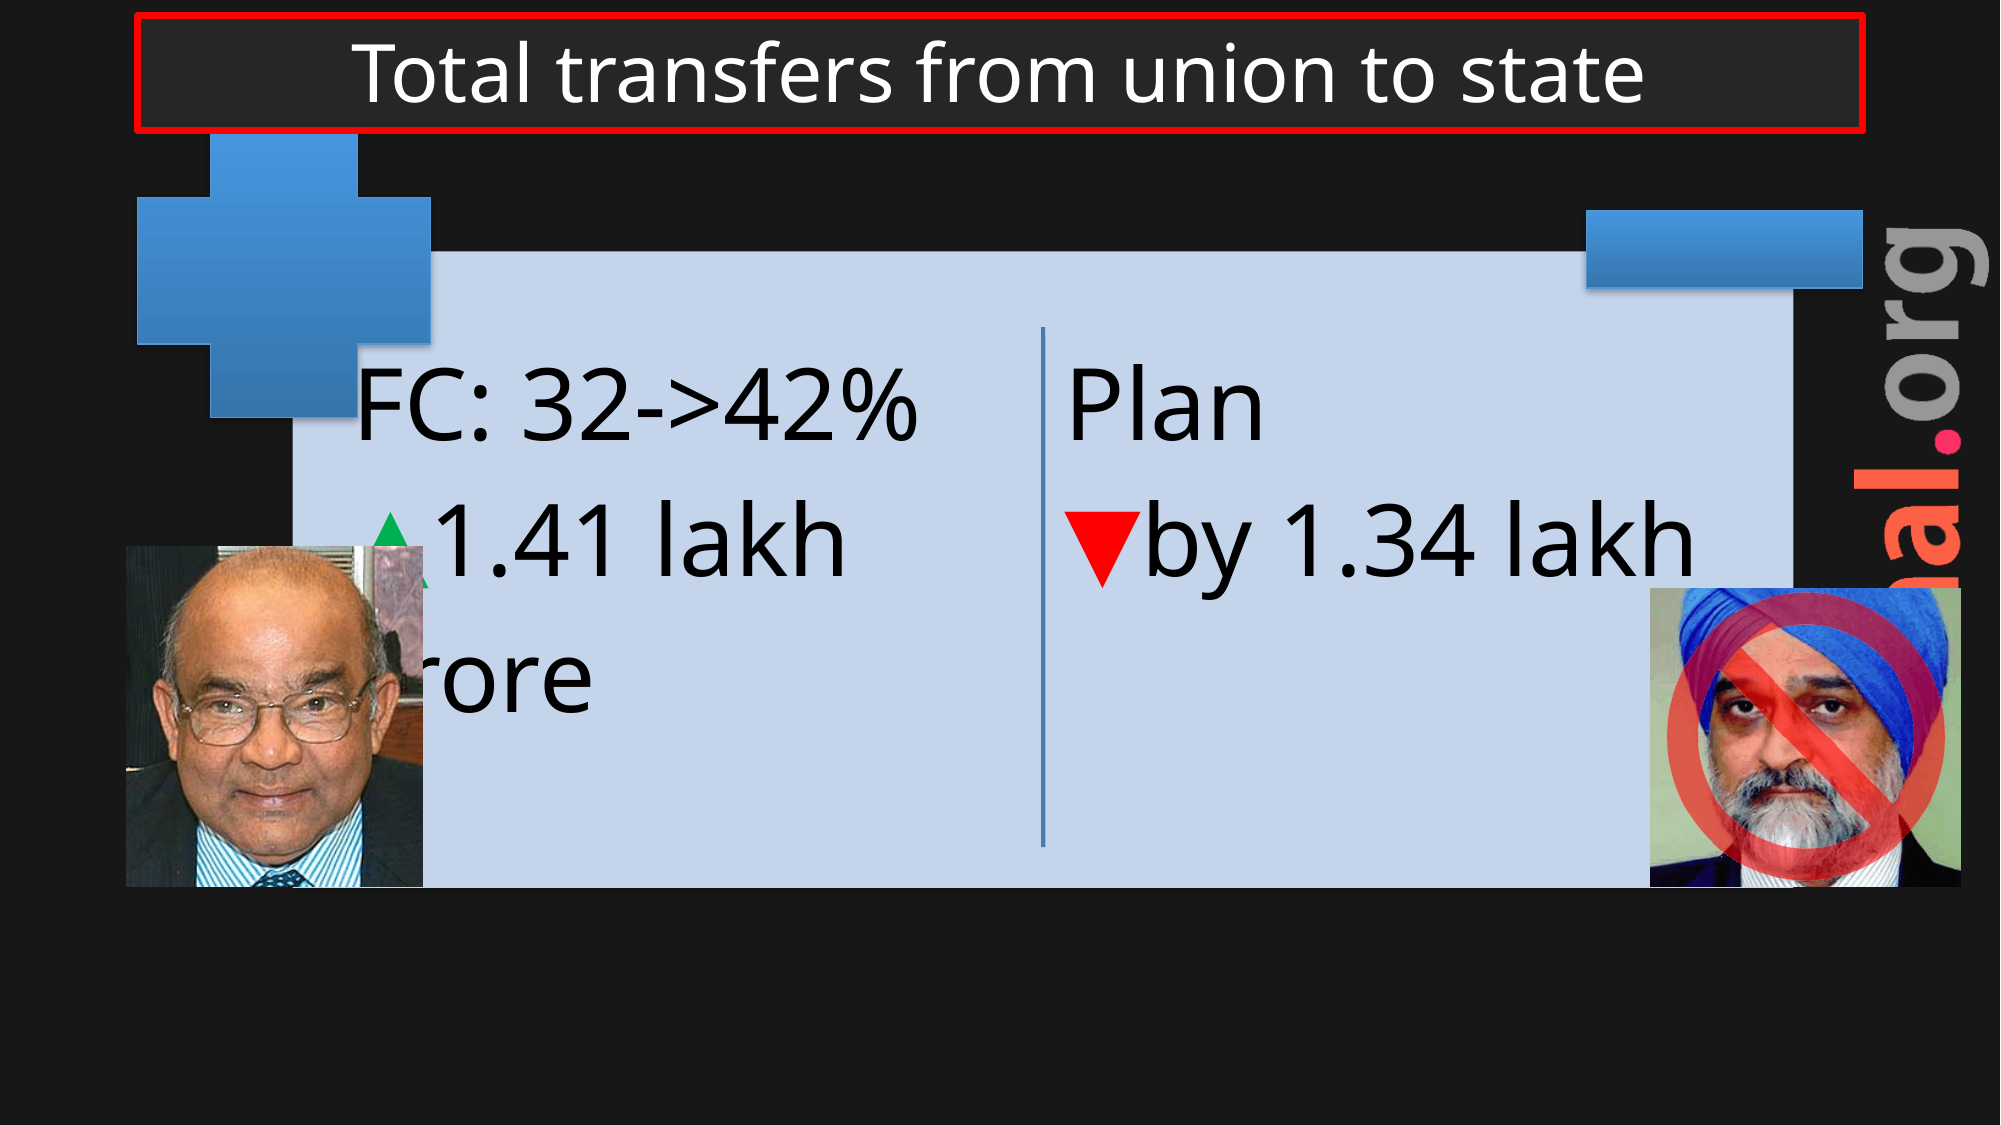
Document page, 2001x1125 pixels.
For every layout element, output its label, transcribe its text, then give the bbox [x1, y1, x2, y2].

picture [126, 546, 423, 887]
picture [1650, 223, 2000, 894]
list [137, 117, 1863, 895]
title Total transfers from union to state [134, 12, 1866, 123]
